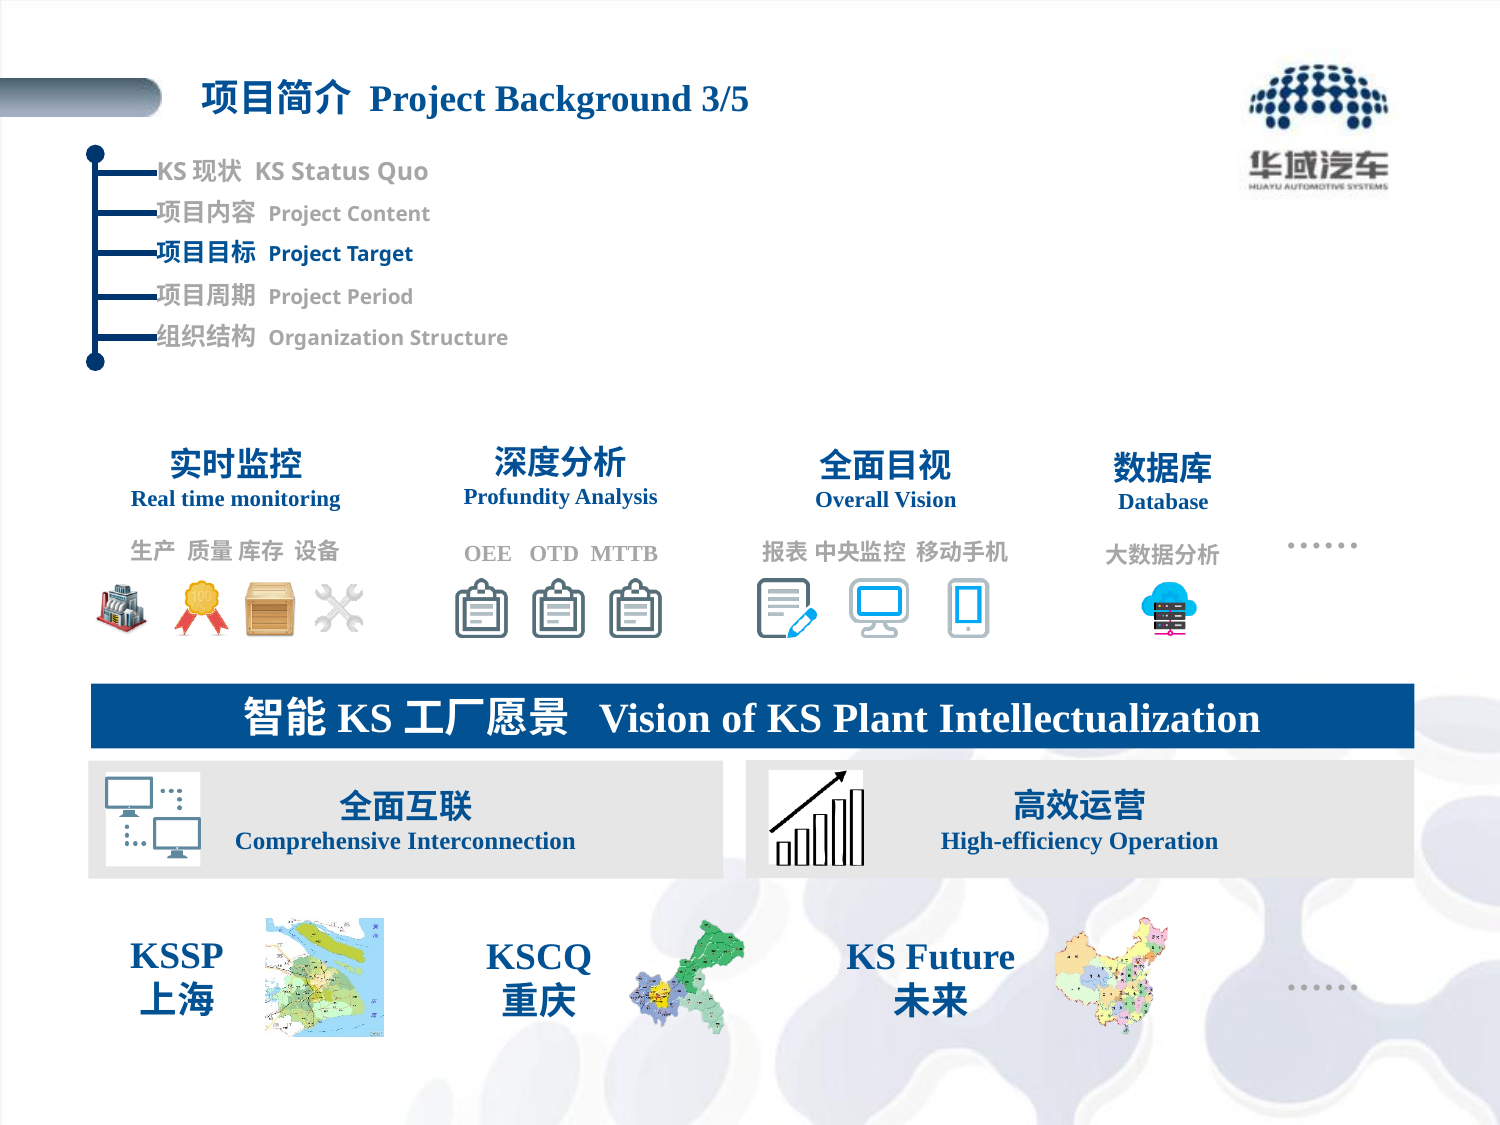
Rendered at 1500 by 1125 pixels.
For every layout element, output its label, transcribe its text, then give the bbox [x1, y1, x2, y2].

text_box 项目简介 Project Background 3/5 [187, 66, 765, 127]
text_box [442, 415, 680, 652]
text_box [95, 147, 925, 364]
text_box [812, 917, 1168, 1036]
text_box …… [1234, 916, 1412, 1035]
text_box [88, 916, 384, 1037]
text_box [737, 415, 1034, 652]
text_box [88, 683, 1415, 880]
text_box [1045, 415, 1282, 652]
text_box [88, 415, 384, 652]
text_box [450, 917, 747, 1036]
text_box …… [1282, 415, 1412, 652]
picture [0, 0, 1500, 1125]
